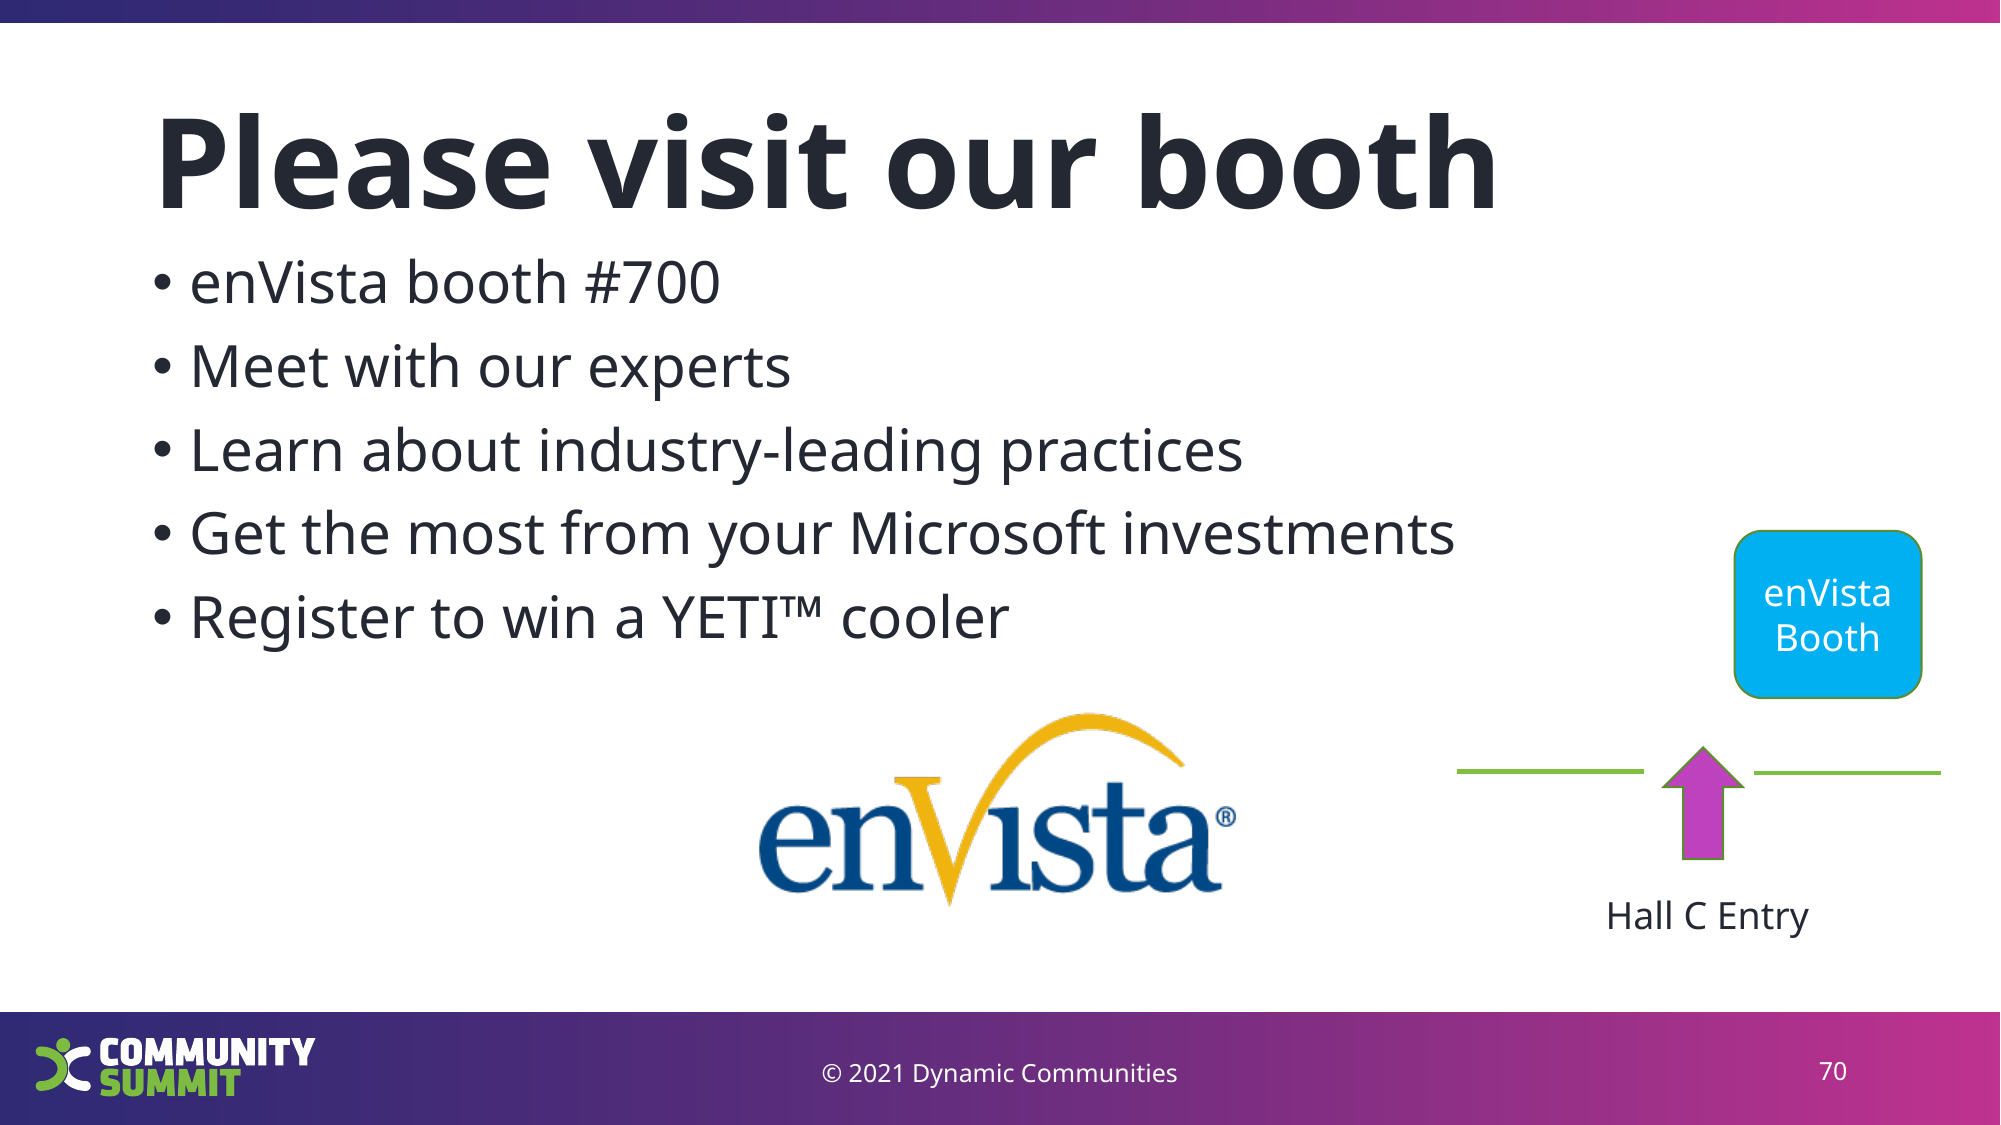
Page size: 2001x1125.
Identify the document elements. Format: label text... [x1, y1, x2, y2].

title Please visit our booth [137, 59, 1863, 278]
slide_number 70 [1412, 1042, 1863, 1103]
text_box enVista Booth [1733, 529, 1923, 700]
list enVista booth #700 Meet with our experts Learn about industry-leading practices Get the most from your Microsoft investments Register to win a YETI™ cooler [137, 246, 1489, 960]
text_box [1660, 745, 1746, 861]
picture [0, 1012, 2000, 1125]
text_box Hall C Entry [1590, 884, 1825, 945]
footer © 2021 Dynamic Communities [662, 1042, 1338, 1103]
picture [0, 0, 2000, 23]
picture [745, 703, 1255, 927]
